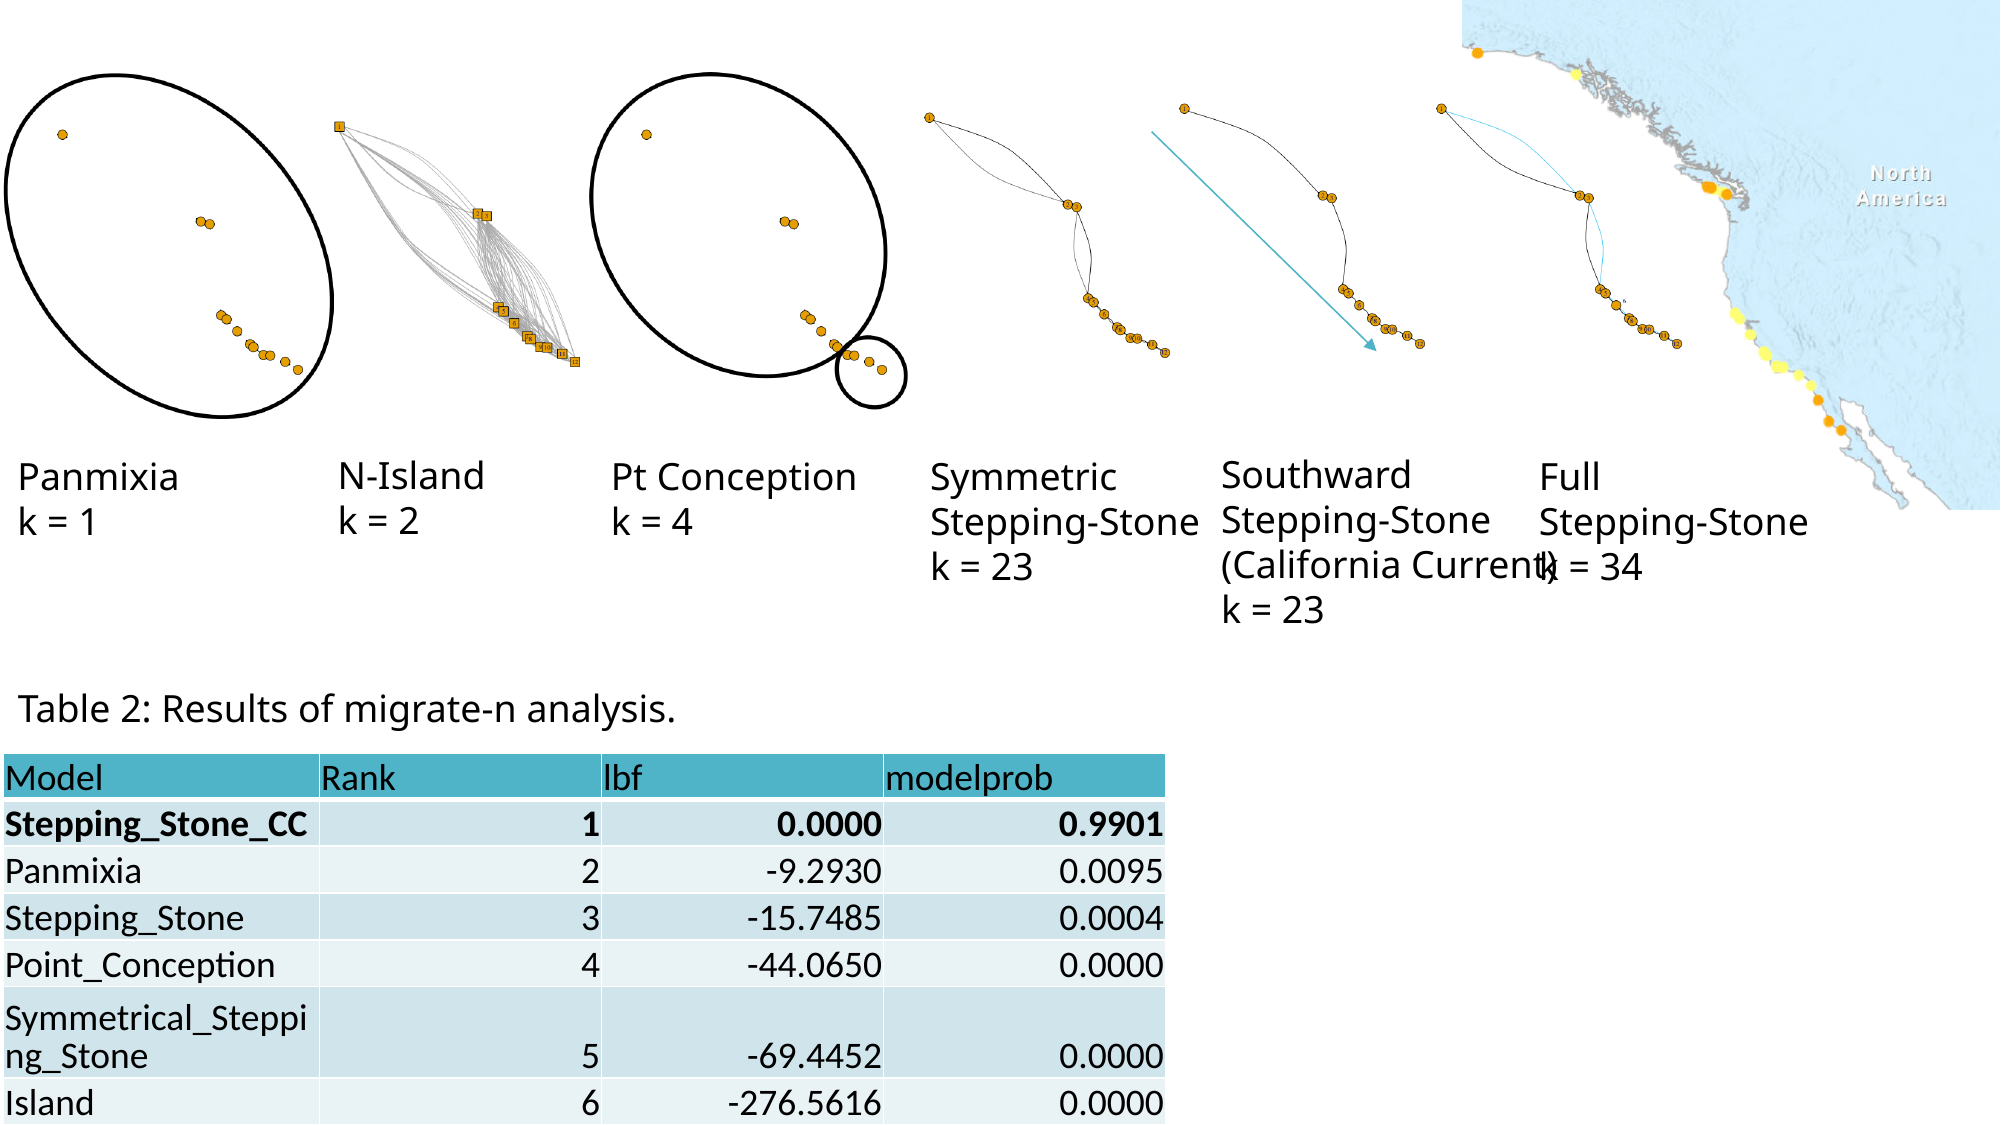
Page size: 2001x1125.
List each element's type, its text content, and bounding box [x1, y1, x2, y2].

table_cell 1 [320, 802, 601, 845]
table_cell Symmetrical_Stepping_Stone [4, 987, 319, 1077]
table_cell 0.0000 [602, 802, 883, 845]
text_box Pt Conception k = 4 [596, 483, 873, 551]
table_cell Panmixia [4, 847, 319, 892]
table_cell 0.9901 [884, 802, 1165, 845]
text_box Southward Stepping-Stone (California Current) k = 23 [1206, 458, 1573, 639]
table_cell 2 [320, 847, 601, 892]
table_cell Stepping_Stone_CC [4, 802, 319, 845]
picture [0, 0, 2000, 510]
table_cell 0.0000 [884, 1079, 1165, 1124]
text_box Table 2: Results of migrate-n analysis. [3, 677, 1152, 737]
text_box Symmetric Stepping-Stone k = 23 [915, 458, 1206, 596]
table_cell -69.4452 [602, 987, 883, 1077]
table_cell 0.0095 [884, 847, 1165, 892]
table_cell 6 [320, 1079, 601, 1124]
table_cell 4 [320, 941, 601, 986]
table_cell -276.5616 [602, 1079, 883, 1124]
table_cell Point_Conception [4, 941, 319, 986]
table_cell 0.0000 [884, 941, 1165, 986]
table_cell -15.7485 [602, 894, 883, 939]
table_header Model [4, 754, 319, 797]
table_header modelprob [884, 754, 1165, 797]
table_cell -44.0650 [602, 941, 883, 986]
text_box Full Stepping-Stone k = 34 [1524, 510, 1825, 596]
table_header lbf [602, 754, 883, 797]
text_box N-Island k = 2 [322, 475, 501, 550]
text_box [1151, 131, 1377, 352]
table_cell -9.2930 [602, 847, 883, 892]
text_box Panmixia k = 1 [2, 483, 195, 551]
table_header Rank [320, 754, 601, 797]
table_cell 3 [320, 894, 601, 939]
table_cell Stepping_Stone [4, 894, 319, 939]
table_cell 5 [320, 987, 601, 1077]
table_cell Island [4, 1079, 319, 1124]
table_cell 0.0004 [884, 894, 1165, 939]
table_cell 0.0000 [884, 987, 1165, 1077]
